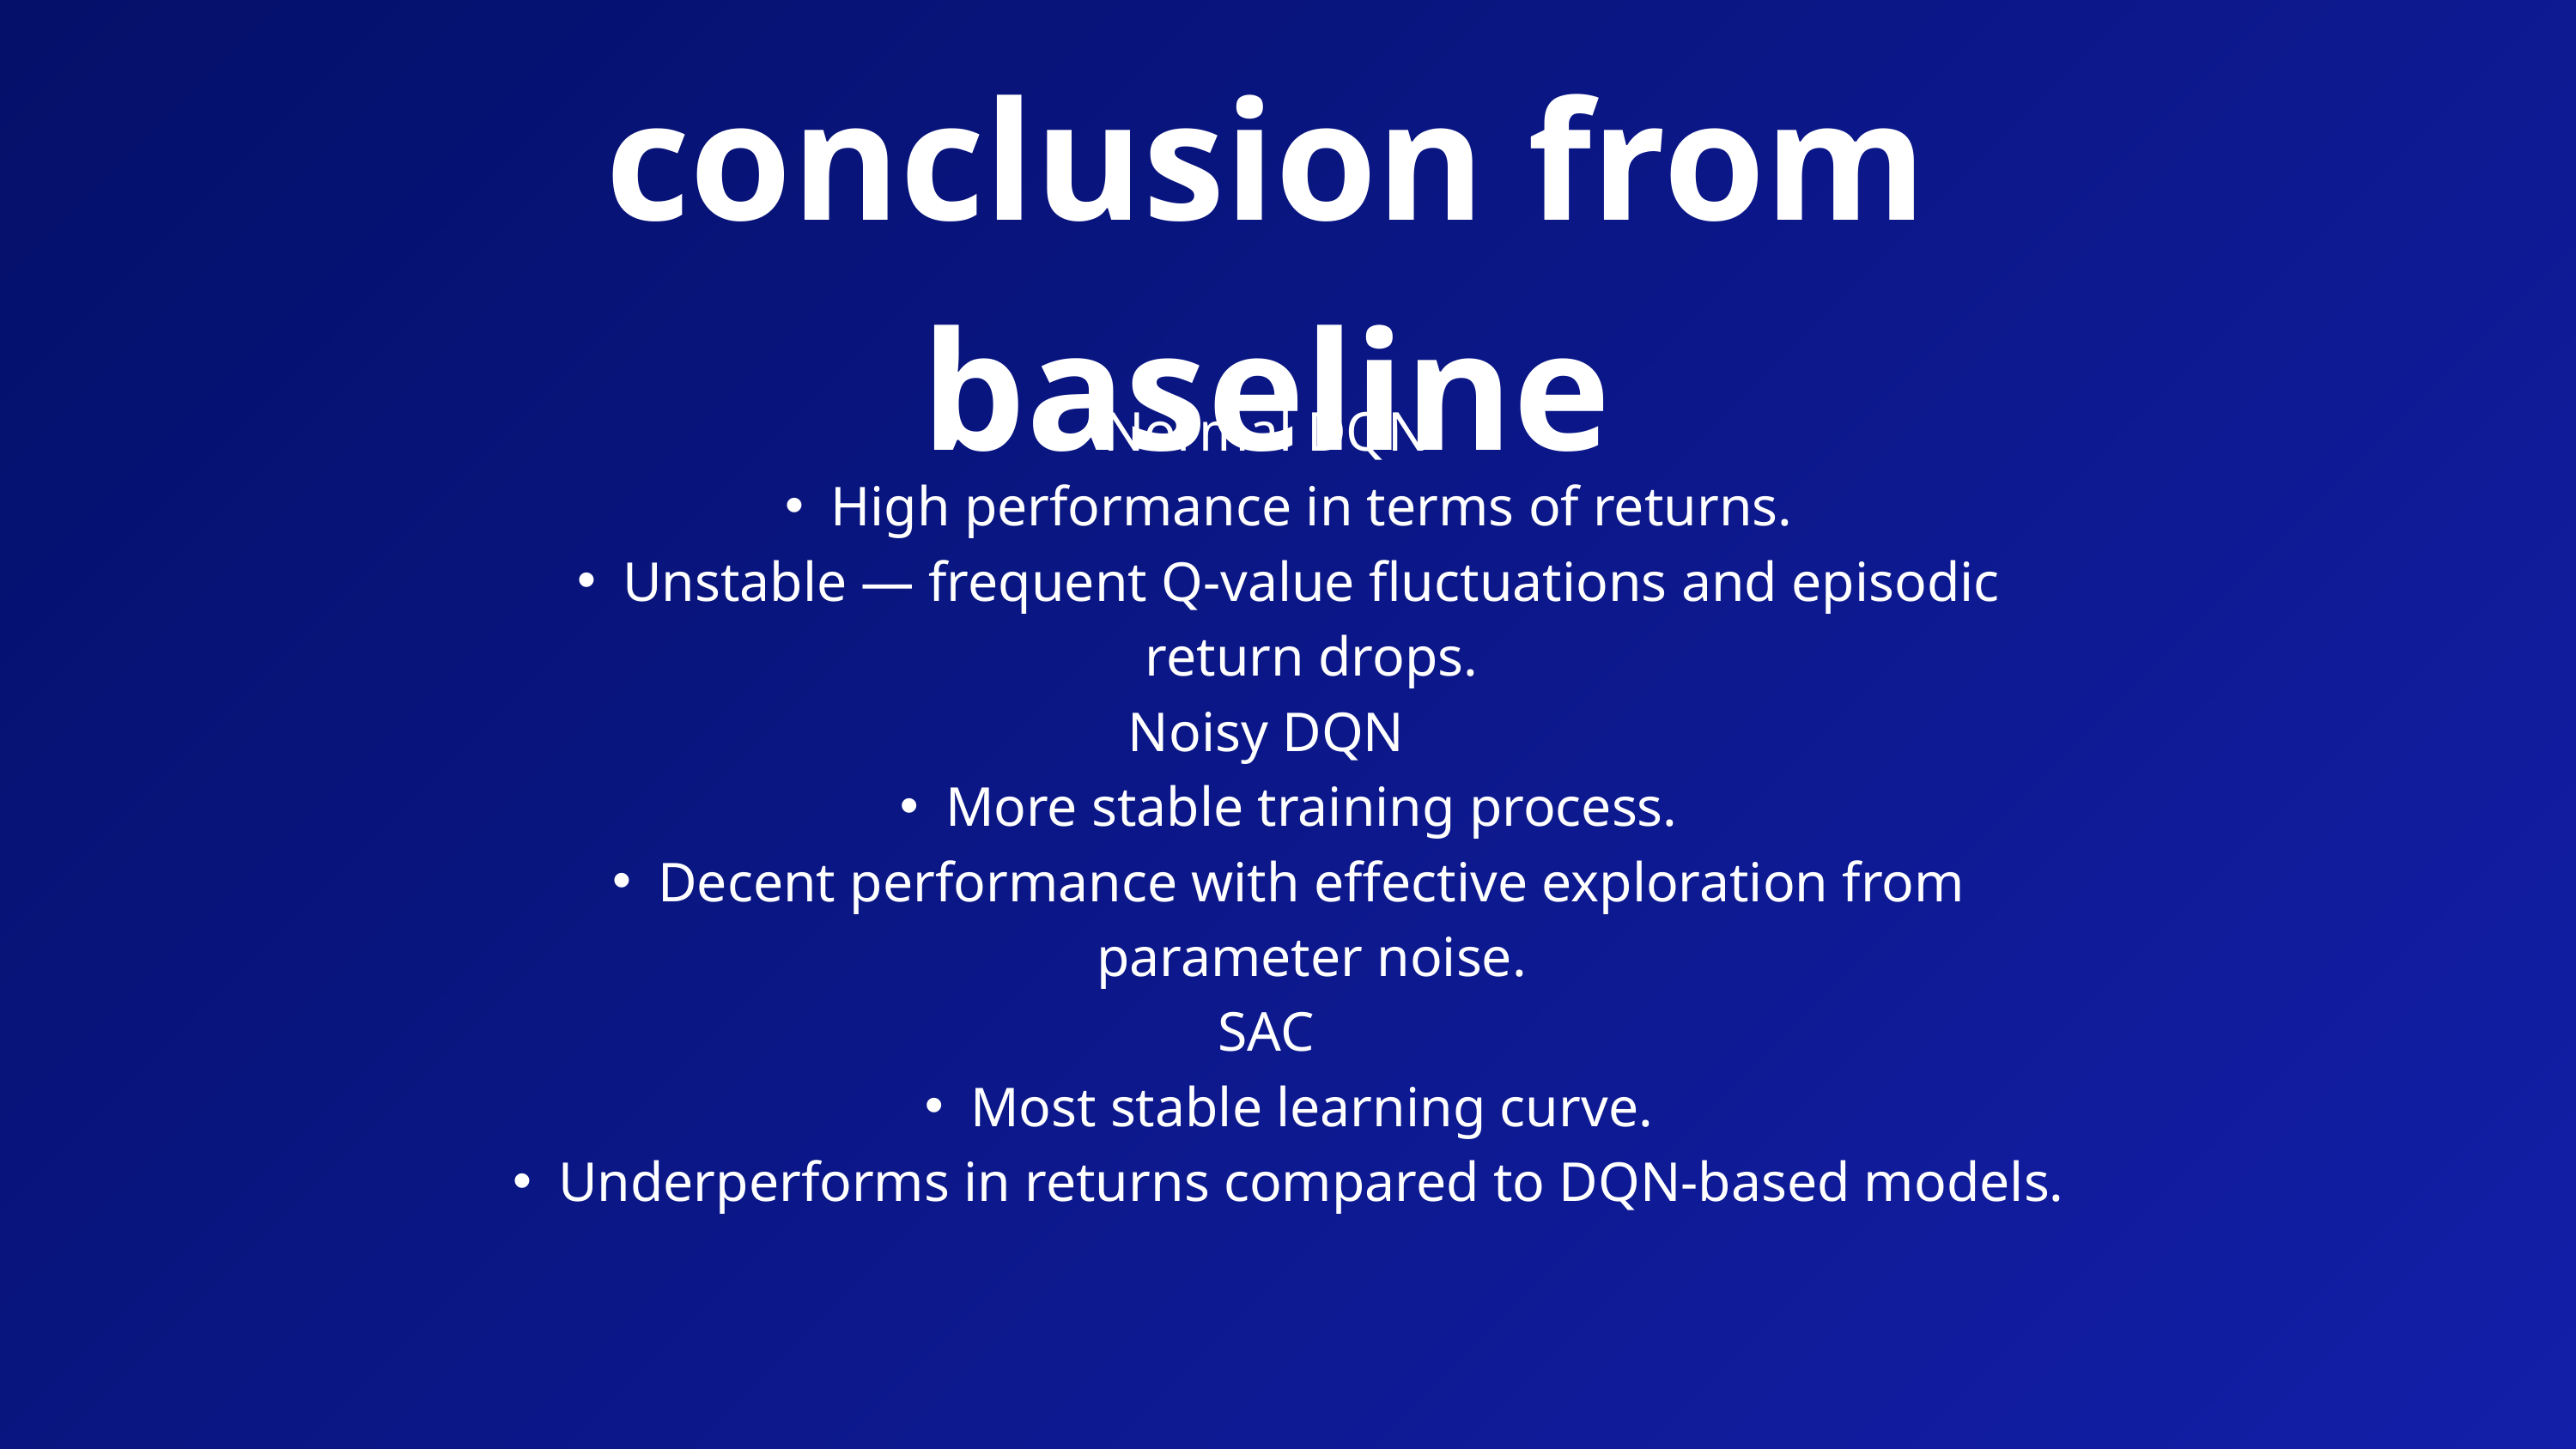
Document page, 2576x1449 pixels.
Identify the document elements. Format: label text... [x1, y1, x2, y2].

text_box conclusion from baseline [256, 22, 2277, 483]
text_box Normal DQN High performance in terms of returns. Unstable — frequent Q-value fluctuations and episodic return drops. Noisy DQN More stable training process. Decent performance with effective exploration from parameter noise. SAC Most stable learning curve. Underperforms in returns compared to DQN-based models. [453, 236, 2079, 1288]
